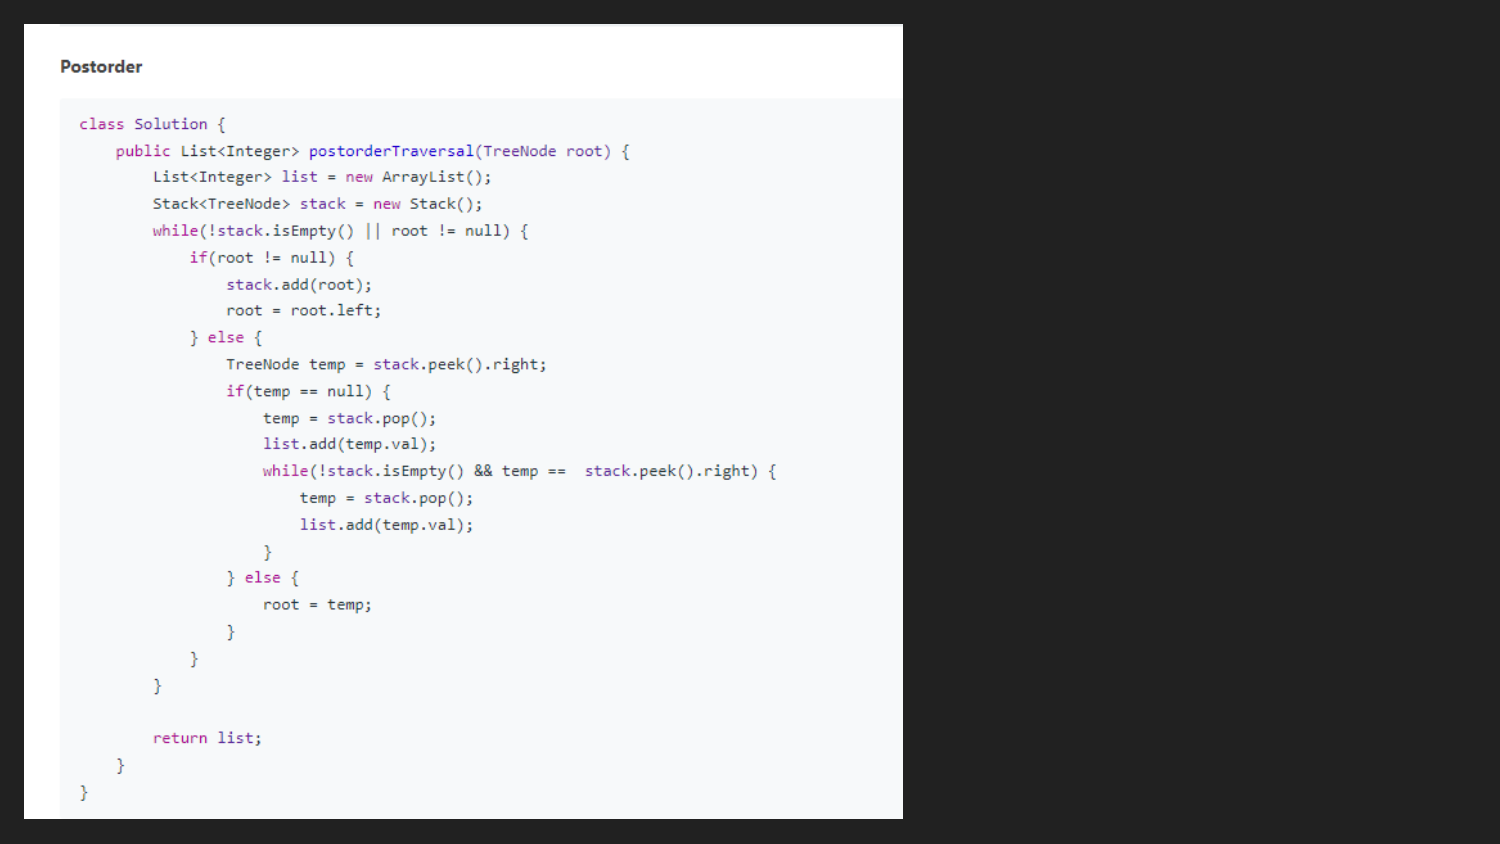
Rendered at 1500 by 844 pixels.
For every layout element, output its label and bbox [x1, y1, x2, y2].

picture [24, 24, 903, 819]
